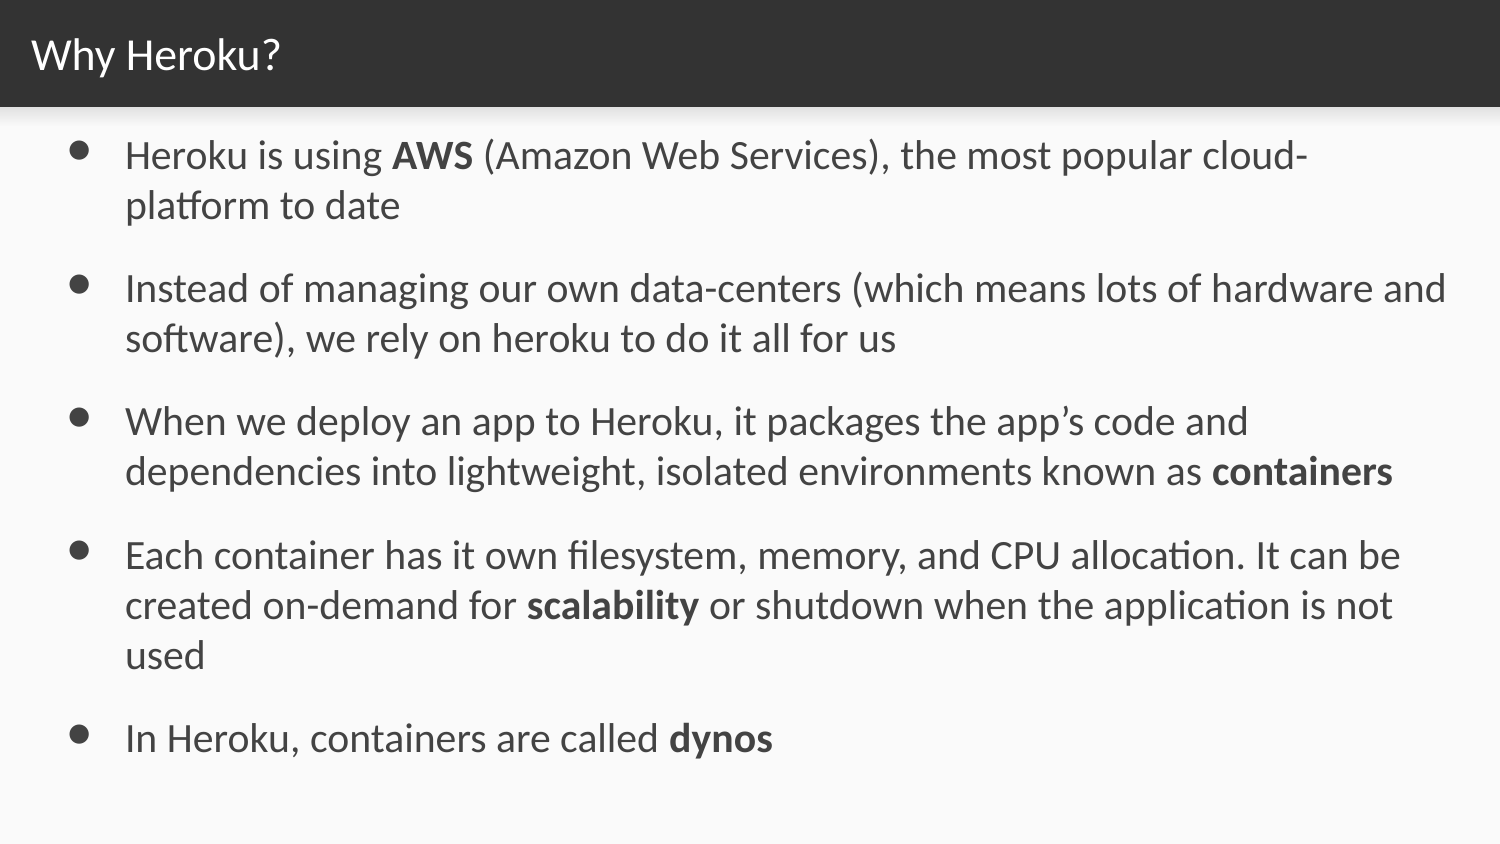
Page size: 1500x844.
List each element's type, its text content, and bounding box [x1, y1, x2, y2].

list Heroku is using AWS (Amazon Web Services), the most popular cloud-platform to date Instead of managing our own data-centers (which means lots of hardware and software), we rely on heroku to do it all for us When we deploy an app to Heroku, it packages the app’s code and dependencies into lightweight, isolated environments known as containers Each container has it own filesystem, memory, and CPU allocation. It can be created on-demand for scalability or shutdown when the application is not used In Heroku, containers are called dynos [35, 112, 1465, 801]
title Why Heroku? [16, 2, 1464, 102]
